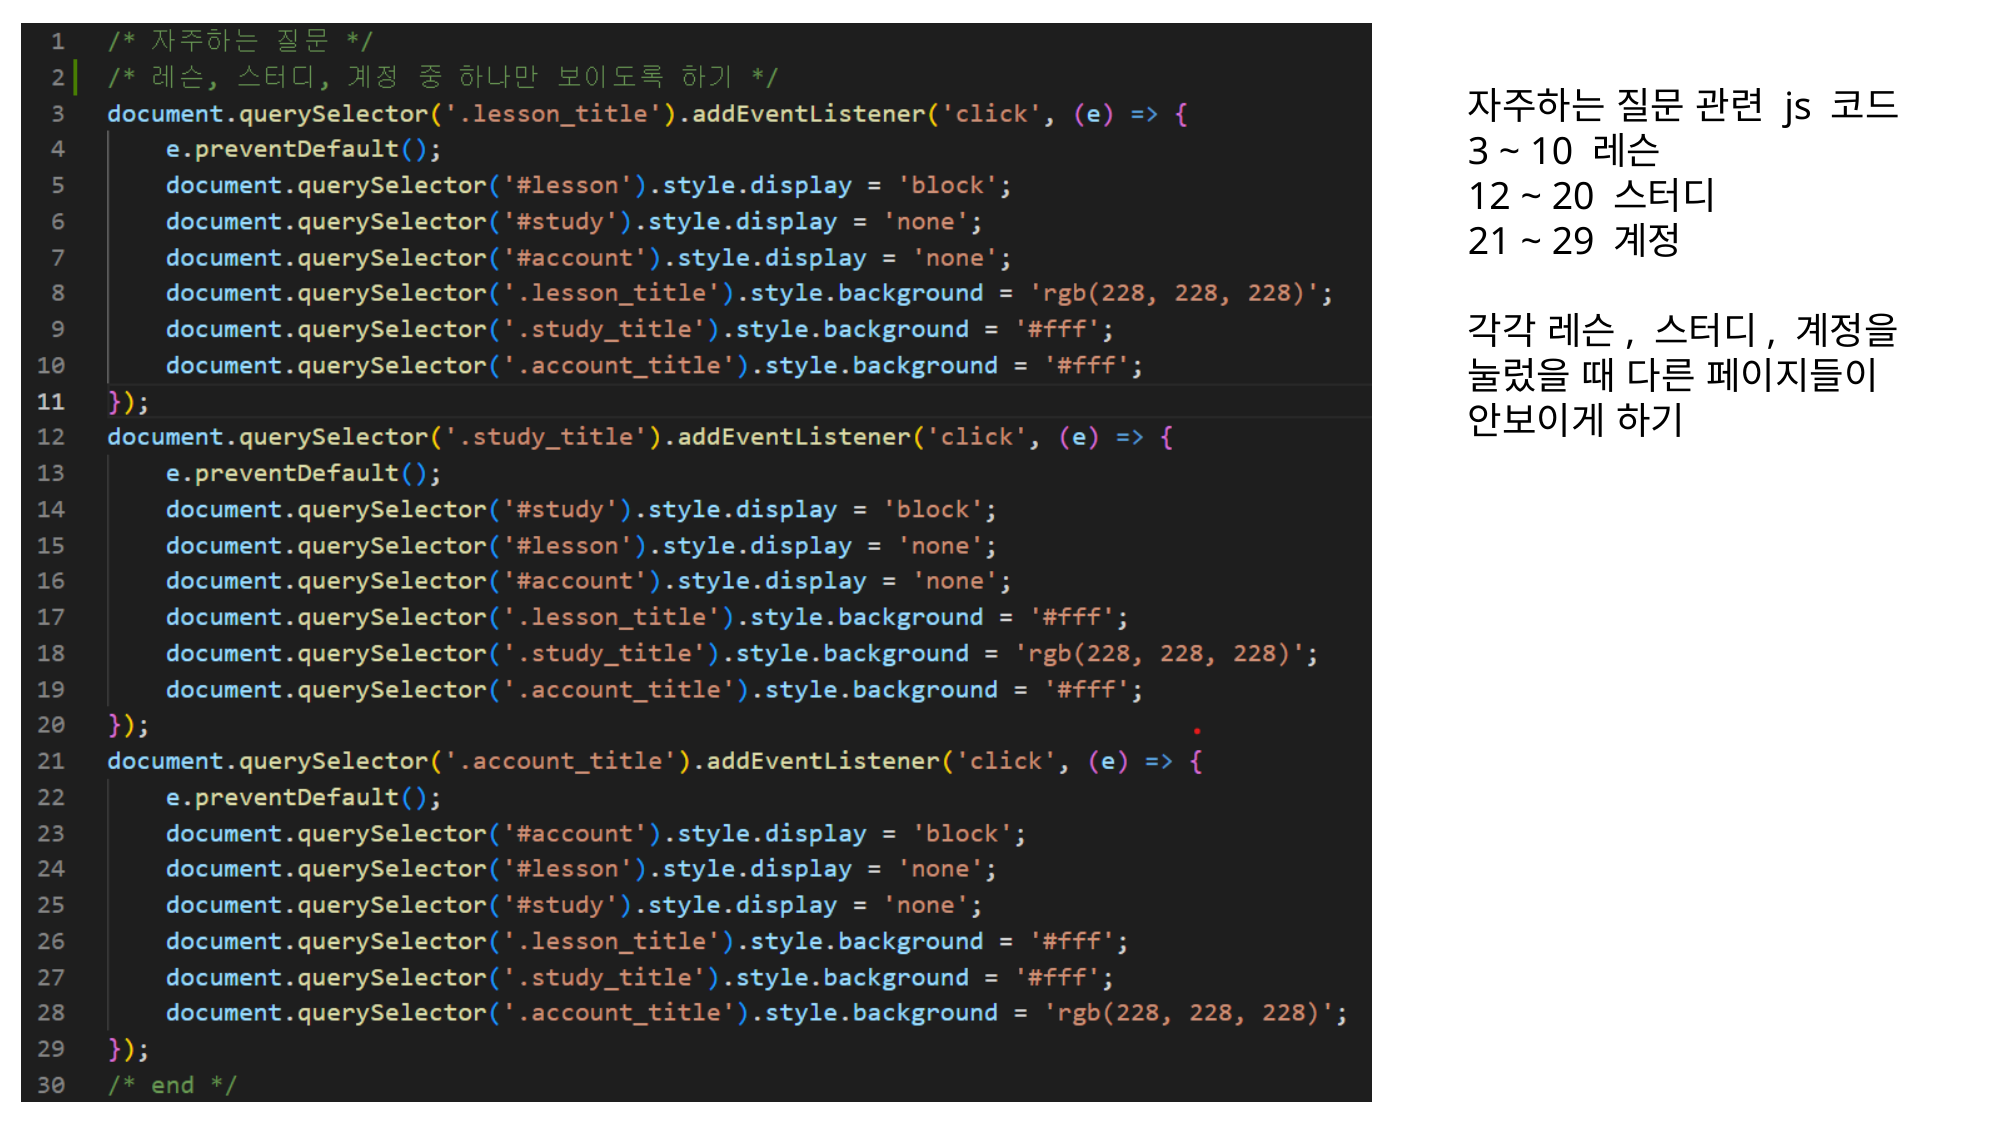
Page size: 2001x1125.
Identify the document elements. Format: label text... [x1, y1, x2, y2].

picture [21, 23, 1372, 1102]
text_box 자주하는 질문 관련 js 코드 3 ~ 10 레슨 12 ~ 20 스터디 21 ~ 29 계정 각각 레슨, 스터디, 계정을 눌렀을 때 다른 페이지들이 안보이게 하기 [1453, 74, 1955, 450]
